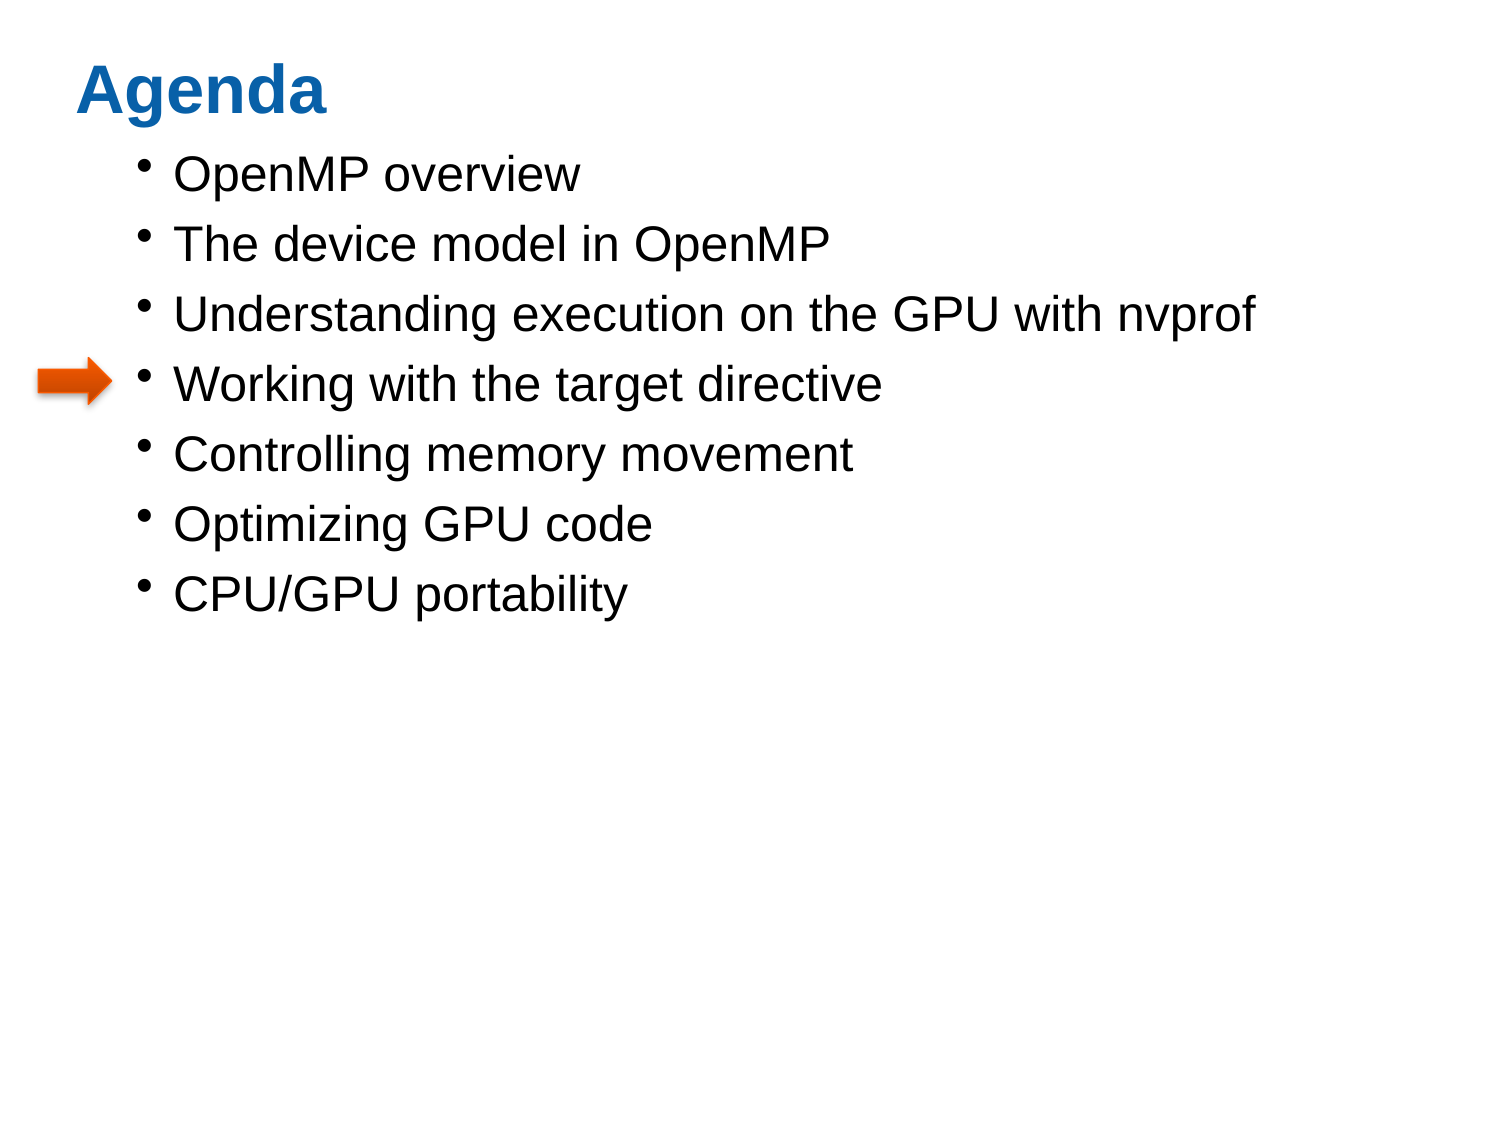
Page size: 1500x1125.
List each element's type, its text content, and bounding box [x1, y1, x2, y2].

text_box [37, 356, 113, 405]
list OpenMP overview The device model in OpenMP Understanding execution on the GPU with nvprof Working with the target directive Controlling memory movement Optimizing GPU code CPU/GPU portability [135, 141, 1450, 1069]
title Agenda [74, 44, 1426, 143]
